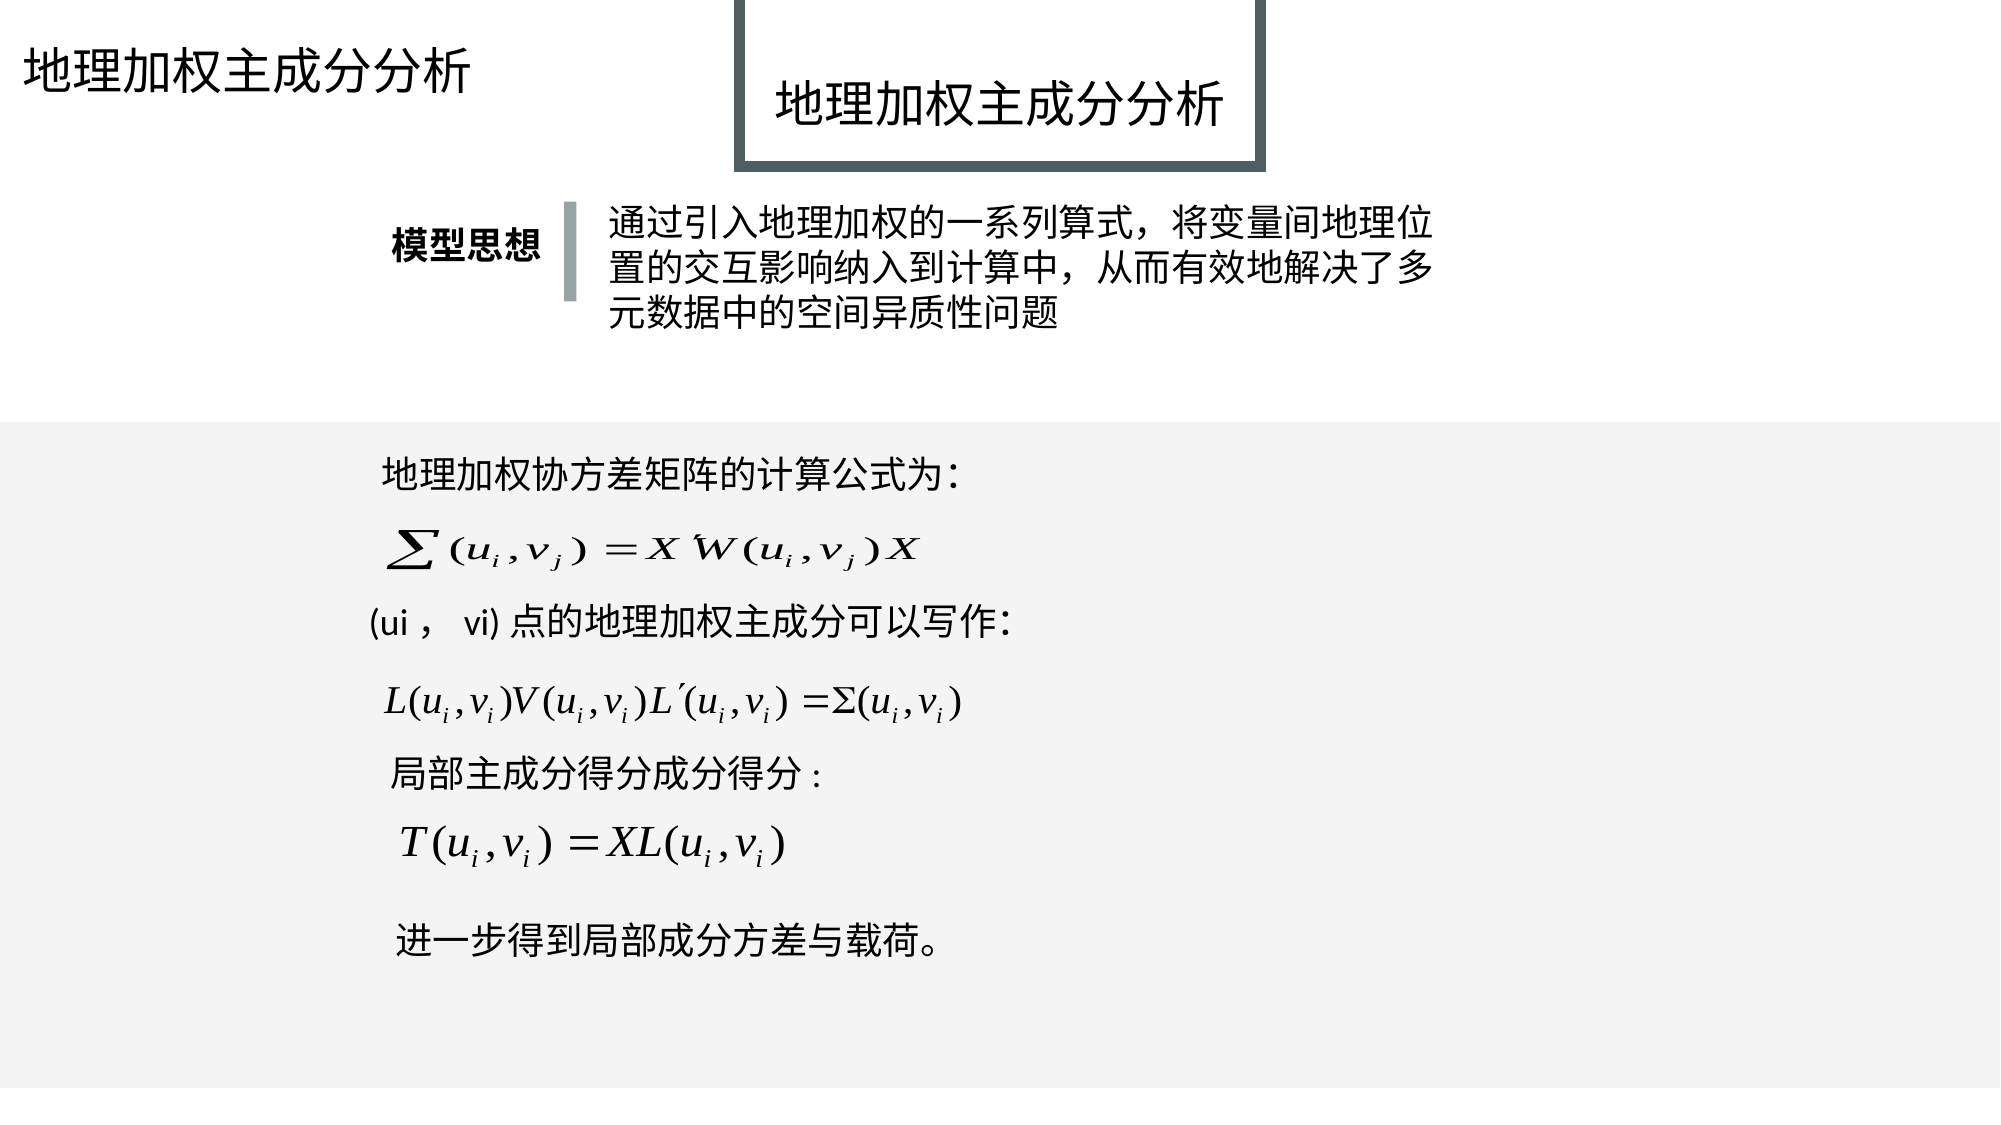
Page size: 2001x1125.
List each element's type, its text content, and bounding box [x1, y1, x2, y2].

text_box 进一步得到局部成分方差与载荷。 [380, 909, 973, 970]
text_box 模型思想 [376, 214, 557, 274]
text_box [0, 421, 2000, 1089]
text_box 通过引入地理加权的一系列算式，将变量间地理位置的交互影响纳入到计算中，从而有效地解决了多元数据中的空间异质性问题 [593, 191, 1475, 342]
text_box 地理加权主成分分析 [758, 36, 1242, 141]
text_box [375, 673, 972, 733]
text_box [739, 1, 1261, 166]
text_box 地理加权协方差矩阵的计算公式为： [366, 443, 997, 503]
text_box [392, 811, 796, 879]
text_box 局部主成分得分成分得分: [375, 742, 837, 803]
text_box 地理加权主成分分析 [0, 3, 496, 108]
text_box [564, 201, 577, 302]
text_box (ui，vi)点的地理加权主成分可以写作： [354, 590, 1050, 650]
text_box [377, 523, 940, 579]
